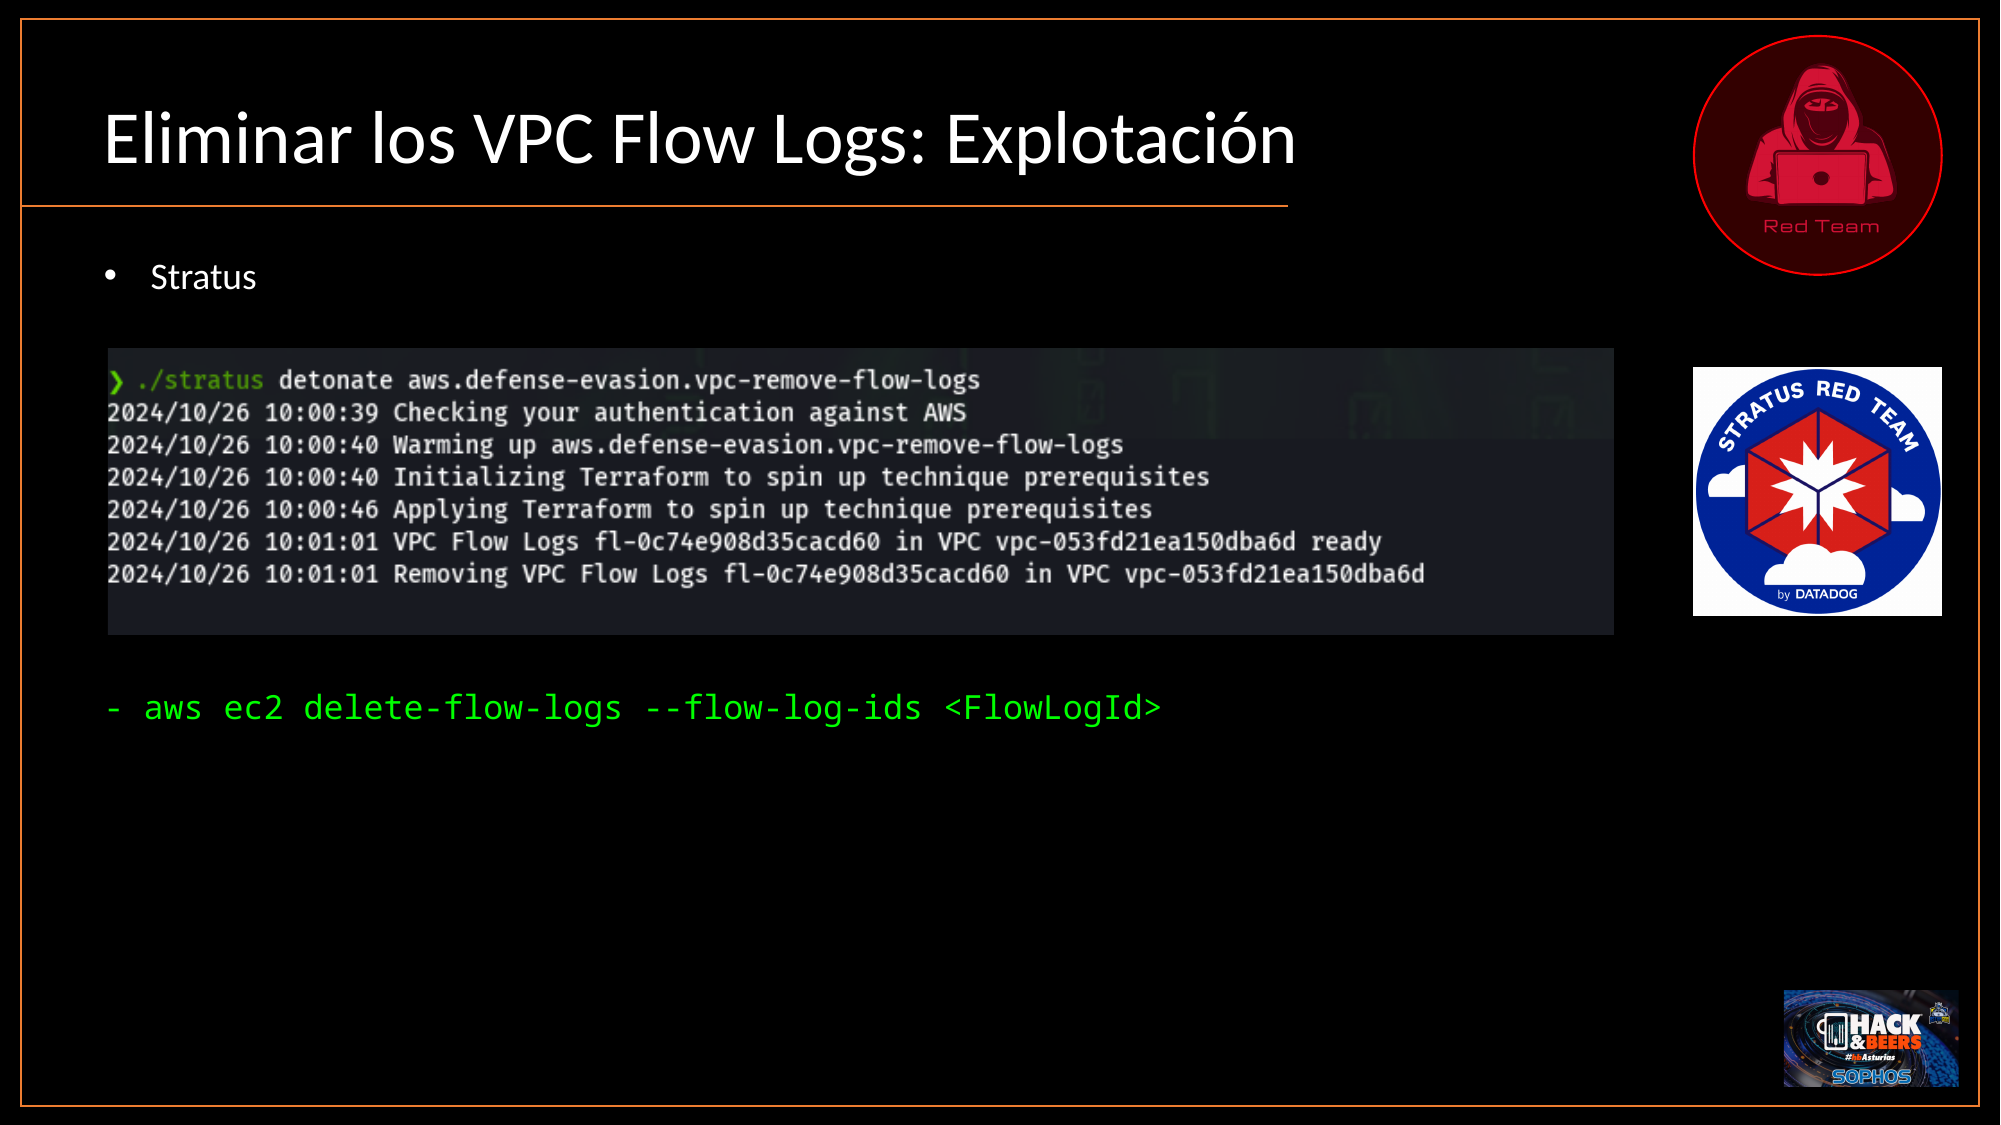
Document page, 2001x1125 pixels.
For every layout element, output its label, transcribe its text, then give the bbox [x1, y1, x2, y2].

picture [107, 348, 1615, 635]
text_box [1741, 35, 1894, 61]
picture [1783, 990, 1959, 1087]
text_box [1745, 252, 1891, 275]
picture [1656, 63, 1980, 246]
text_box Stratus [88, 244, 946, 305]
text_box - aws ec2 delete-flow-logs --flow-log-ids <FlowLogId> [88, 678, 1288, 779]
text_box [20, 18, 1980, 1106]
picture [1693, 367, 1943, 616]
